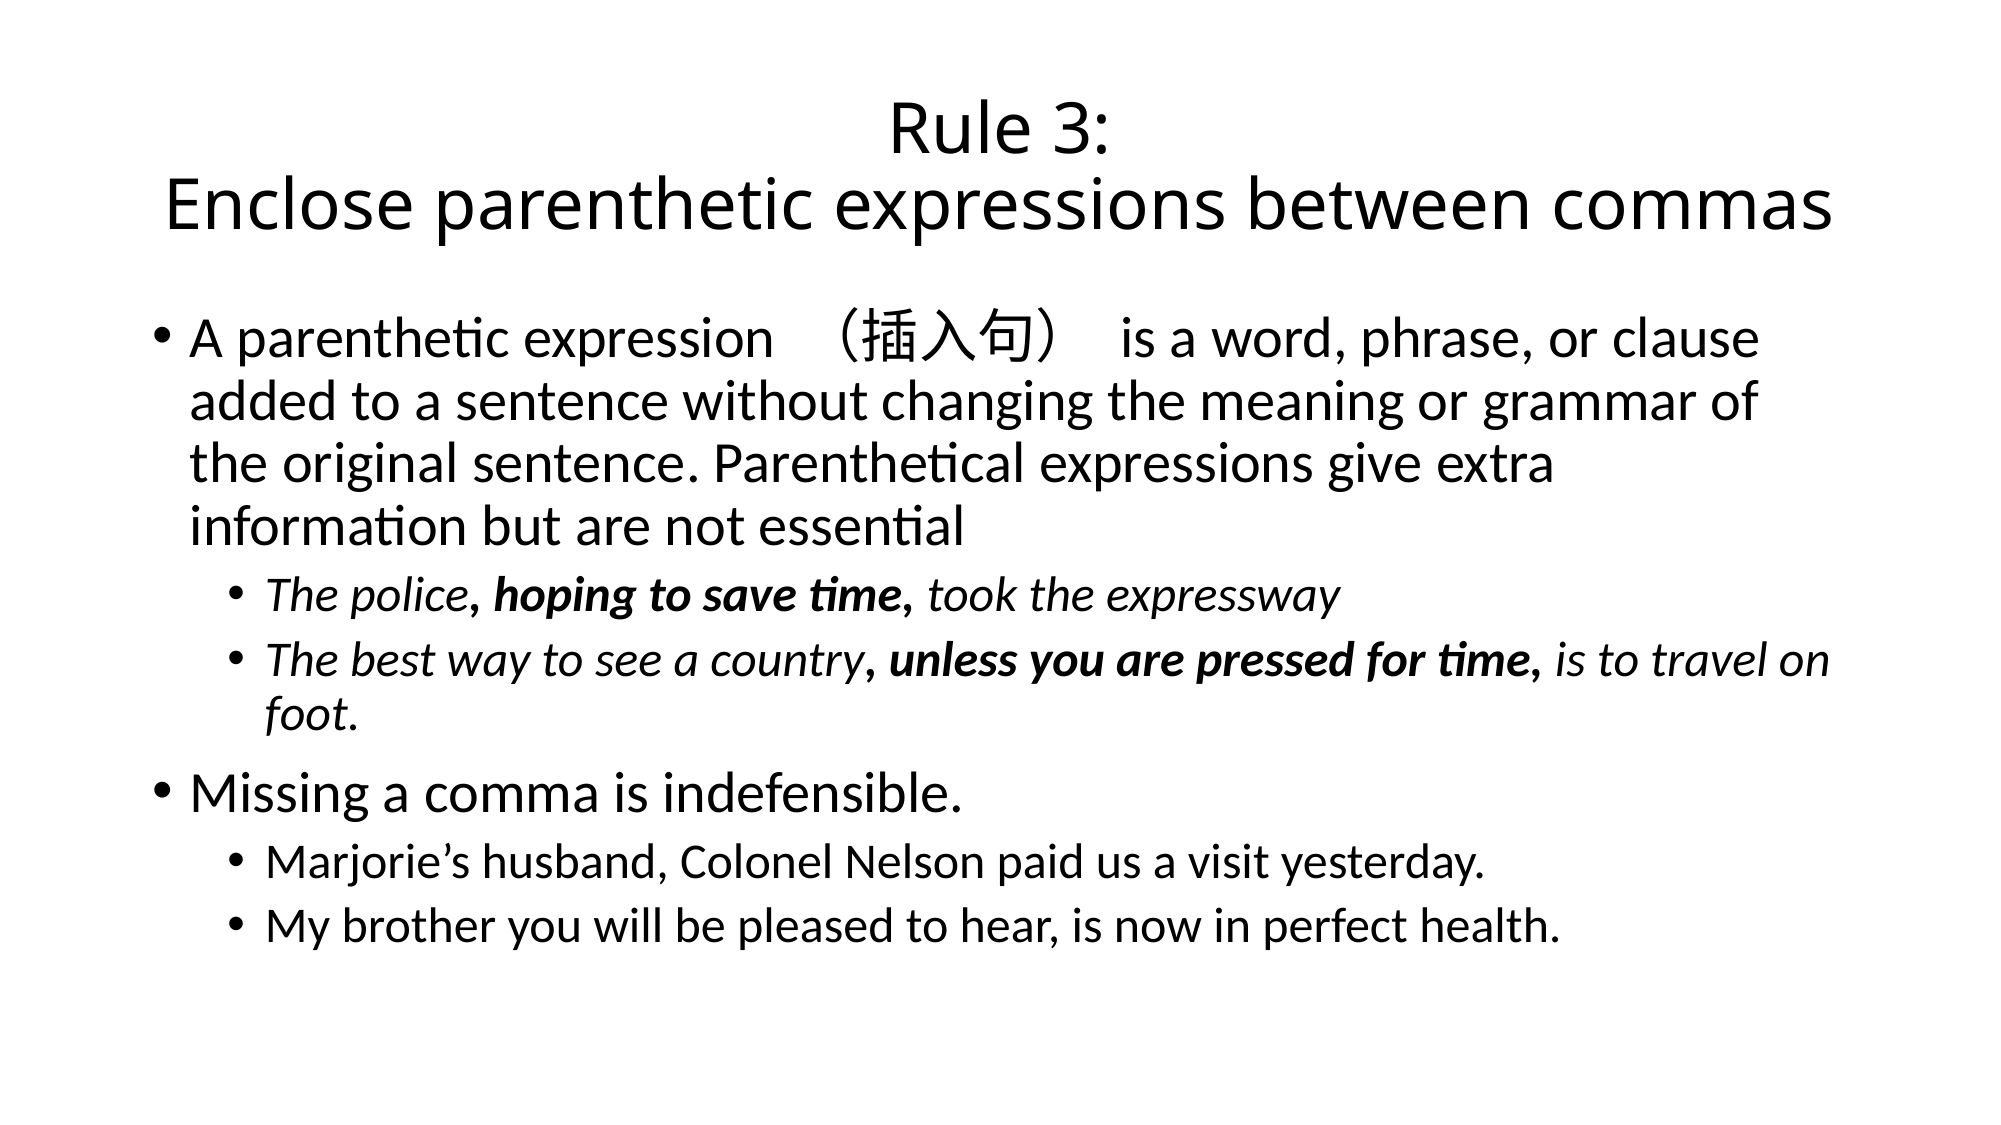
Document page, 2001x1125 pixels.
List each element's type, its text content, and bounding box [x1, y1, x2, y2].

title Rule 3: Enclose parenthetic expressions between commas [137, 59, 1863, 278]
list A parenthetic expression （插入句） is a word, phrase, or clause added to a sentence without changing the meaning or grammar of the original sentence. Parenthetical expressions give extra information but are not essential The police, hoping to save time, took the expressway The best way to see a country, unless you are pressed for time, is to travel on foot. Missing a comma is indefensible. Marjorie’s husband, Colonel Nelson paid us a visit yesterday. My brother you will be pleased to hear, is now in perfect health. [137, 299, 1863, 1014]
